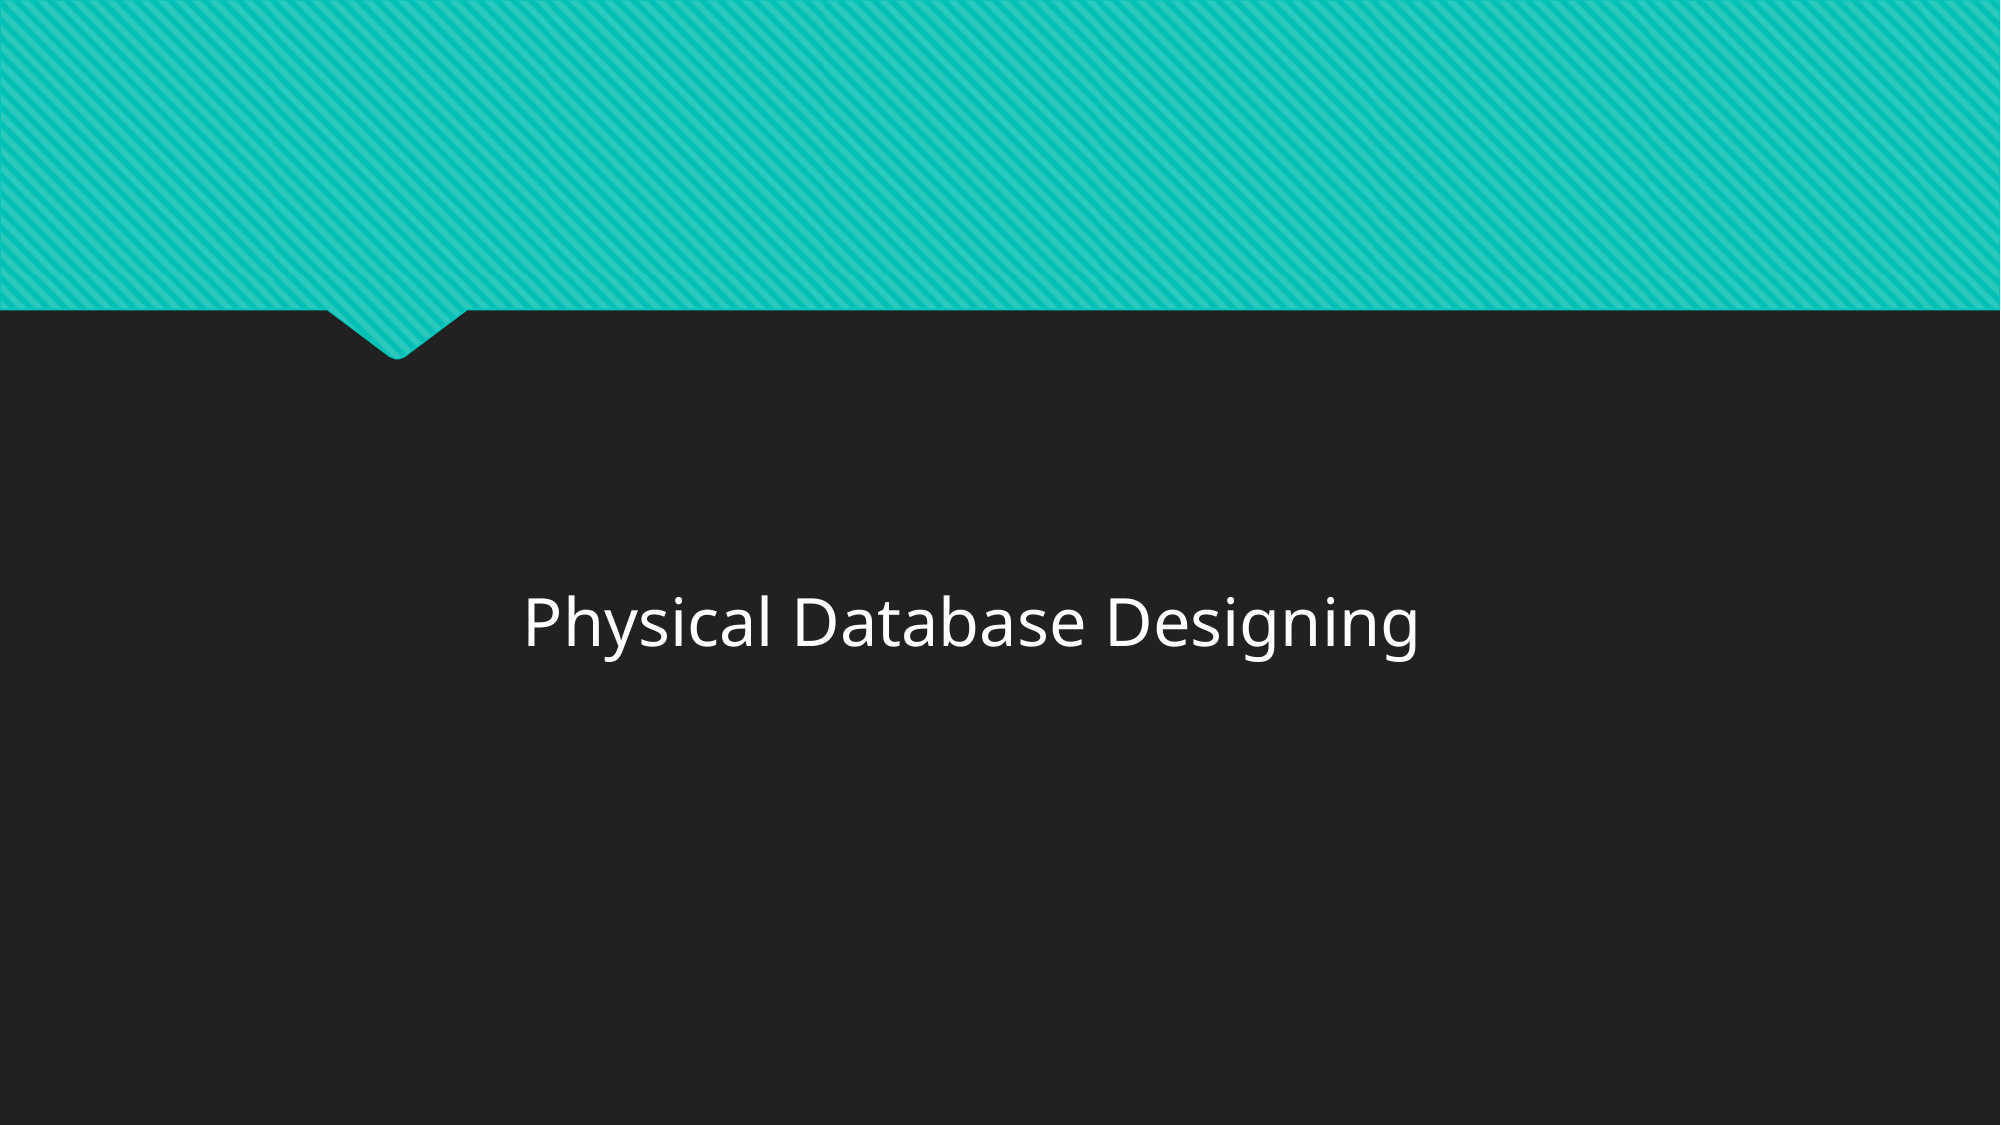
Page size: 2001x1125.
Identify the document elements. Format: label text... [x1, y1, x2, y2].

text_box Physical Database Designing [508, 572, 1438, 668]
